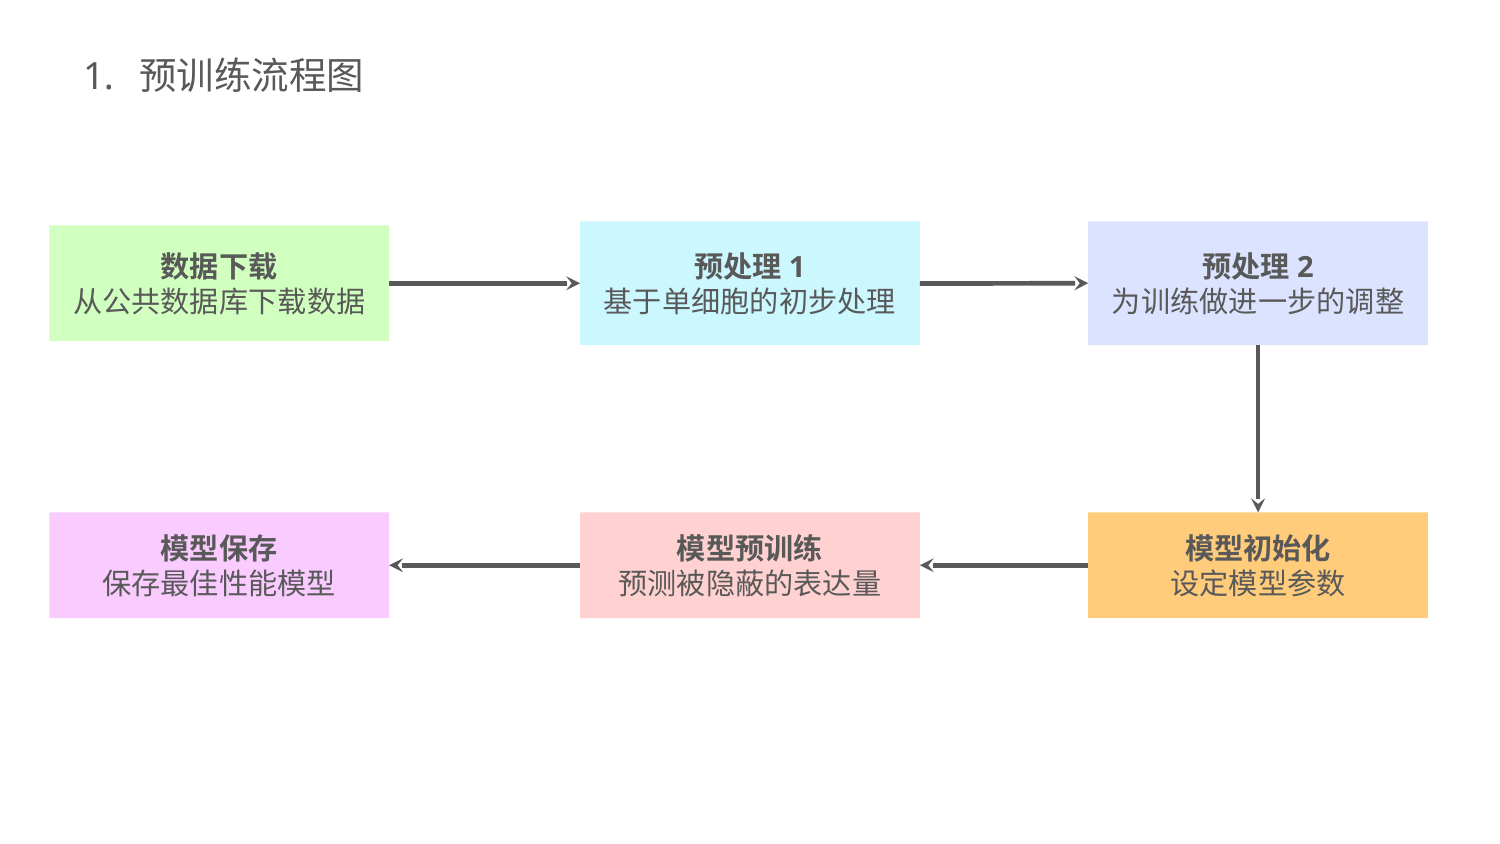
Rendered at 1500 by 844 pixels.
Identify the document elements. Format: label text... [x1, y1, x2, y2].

text_box 模型初始化 设定模型参数 [1088, 512, 1428, 619]
text_box 数据下载 从公共数据库下载数据 [49, 225, 390, 342]
text_box 预处理2 为训练做进一步的调整 [1088, 221, 1428, 346]
text_box 预训练流程图 [49, 37, 582, 153]
text_box 模型保存 保存最佳性能模型 [49, 512, 390, 619]
text_box 模型预训练 预测被隐蔽的表达量 [580, 512, 920, 619]
text_box 预处理1 基于单细胞的初步处理 [580, 221, 920, 346]
